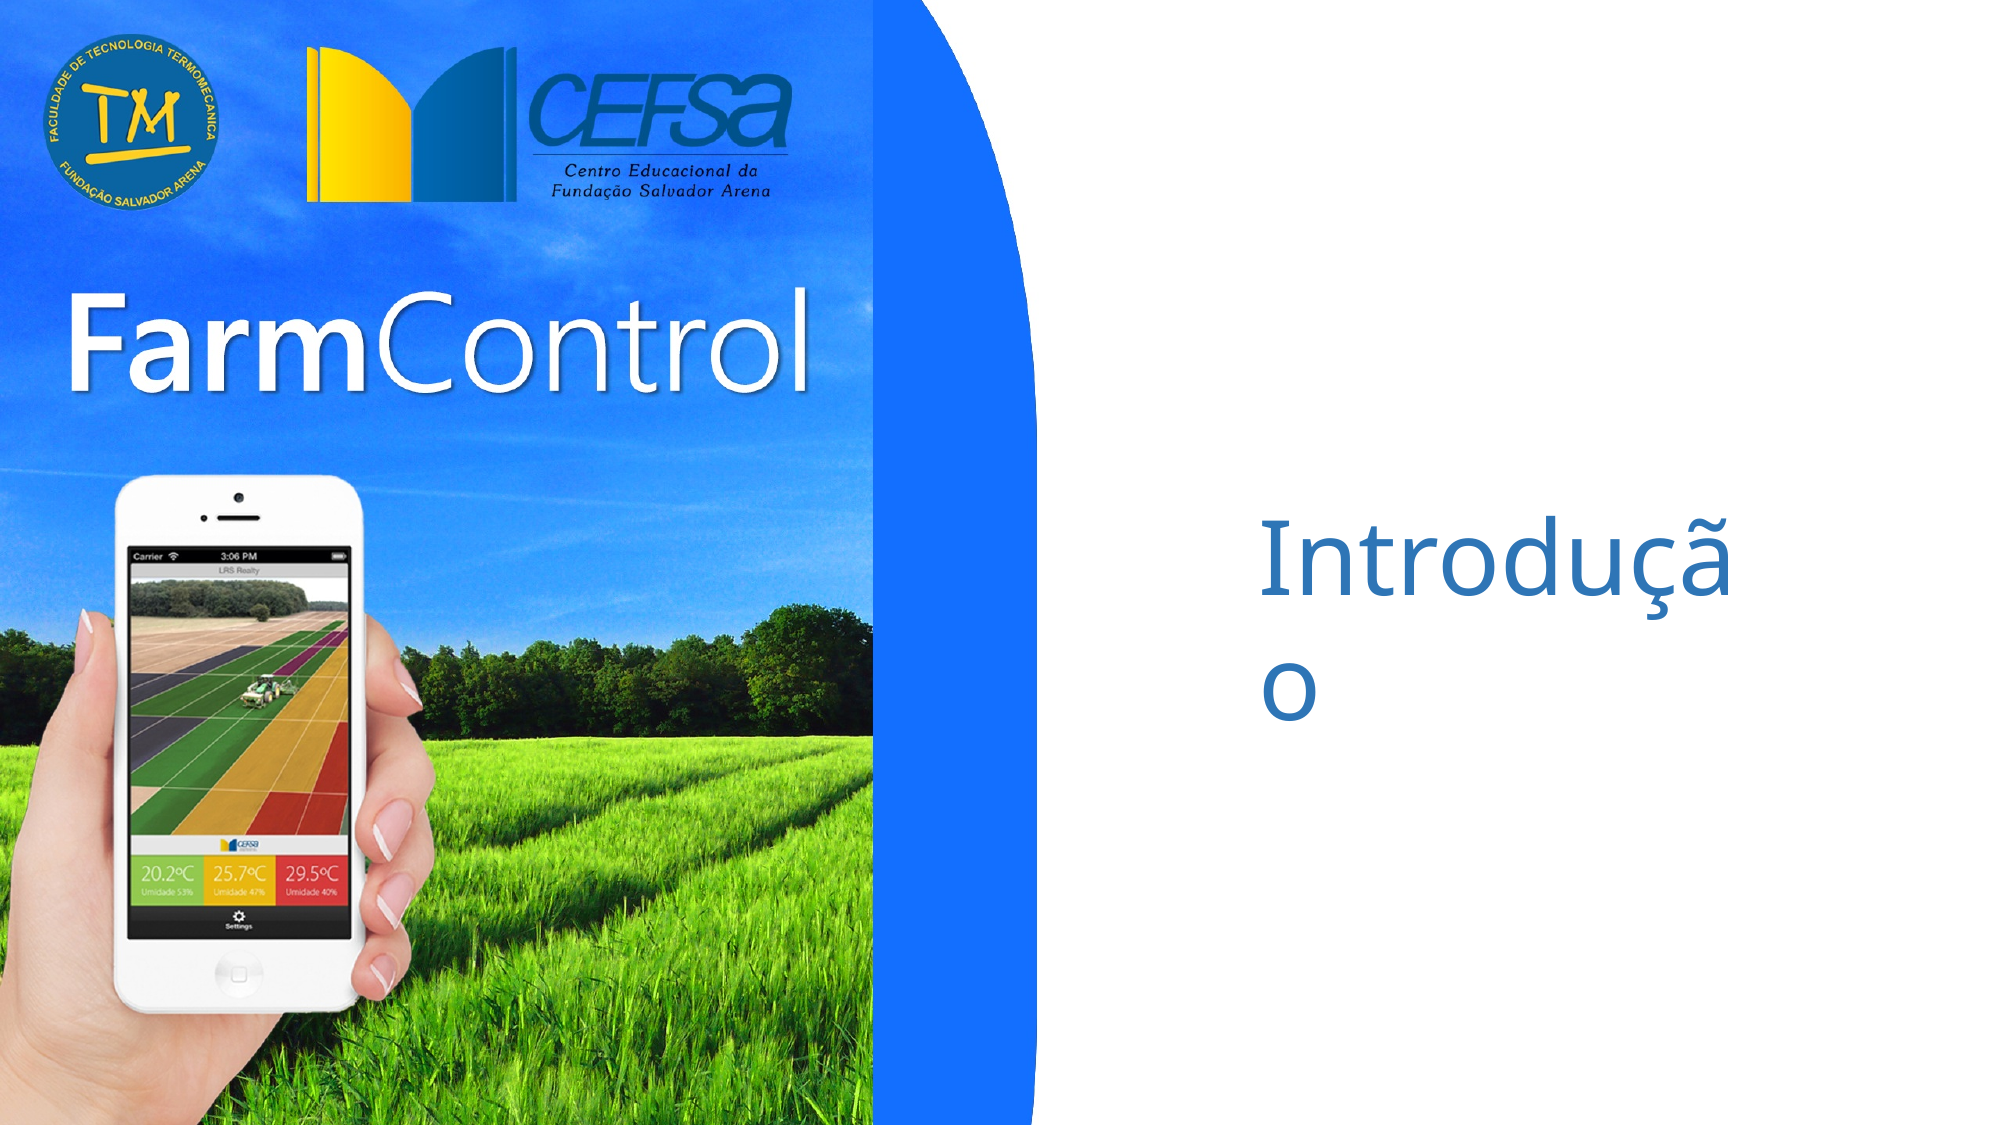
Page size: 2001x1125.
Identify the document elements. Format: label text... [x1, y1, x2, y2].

picture [0, 0, 2001, 1125]
text_box Introdução [1244, 484, 1802, 749]
